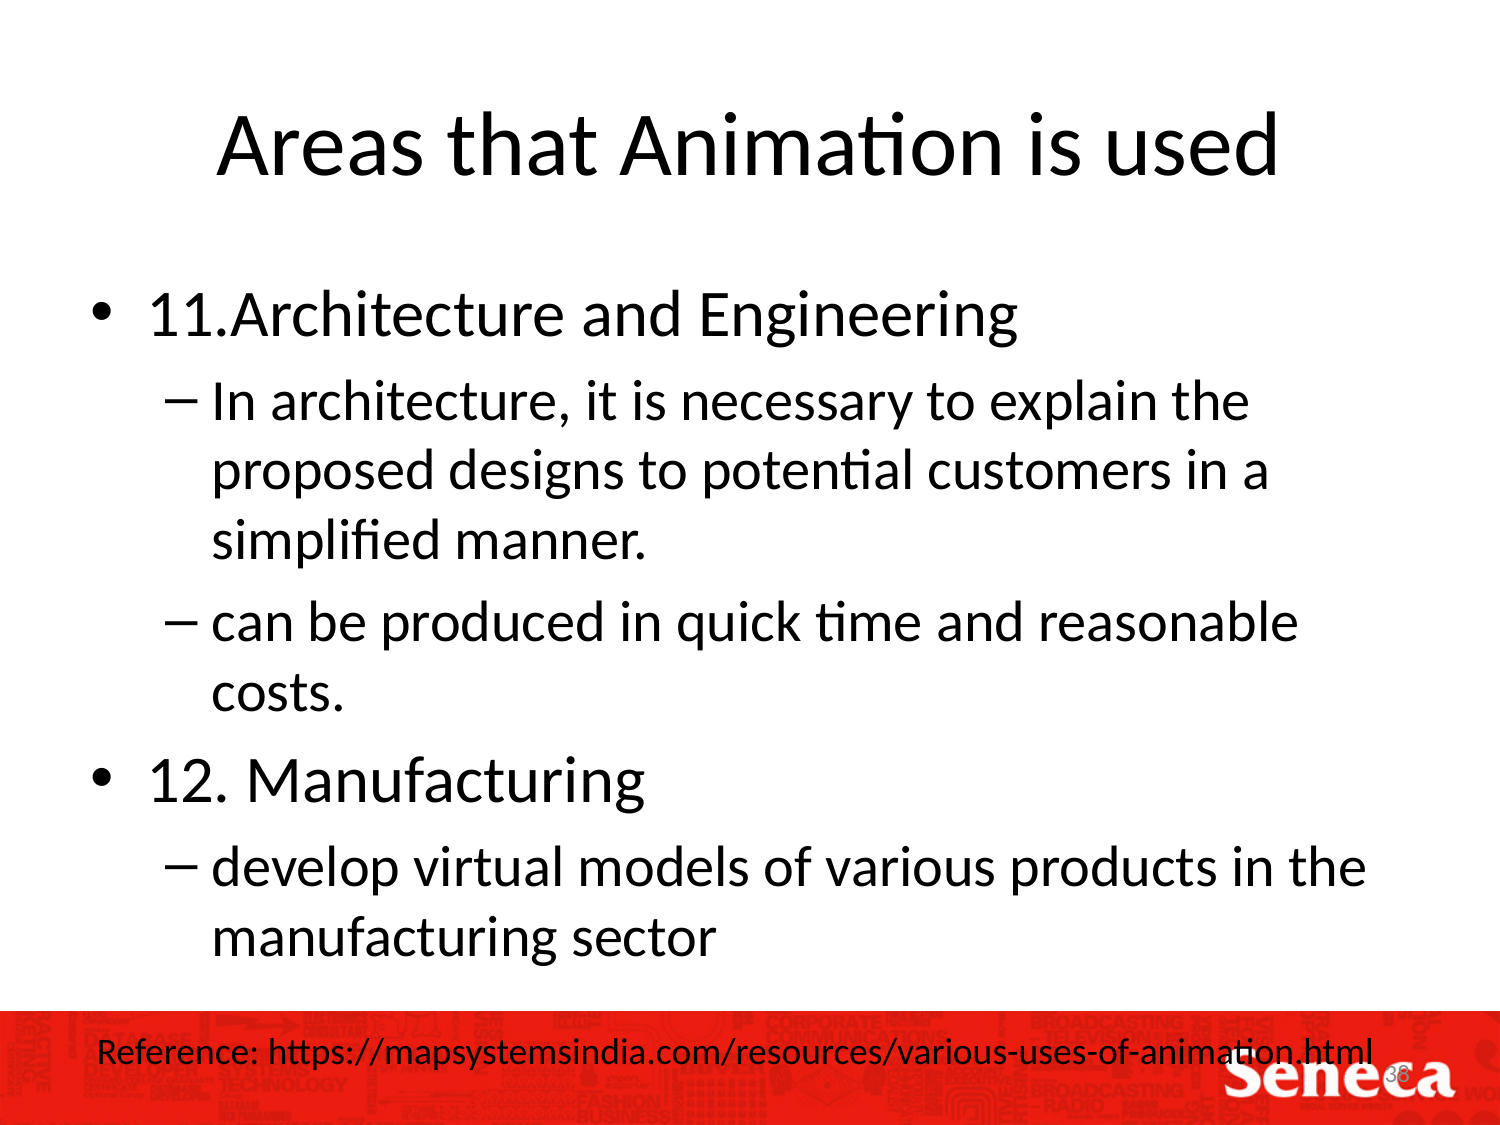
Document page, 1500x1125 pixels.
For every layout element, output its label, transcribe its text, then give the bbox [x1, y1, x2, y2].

slide_number 38 [1074, 1042, 1425, 1103]
title Areas that Animation is used [75, 45, 1425, 233]
list 11.Architecture and Engineering In architecture, it is necessary to explain the proposed designs to potential customers in a simplified manner. can be produced in quick time and reasonable costs. 12. Manufacturing develop virtual models of various products in the manufacturing sector [75, 262, 1463, 997]
picture [0, 1011, 1500, 1125]
text_box Reference: https://mapsystemsindia.com/resources/various-uses-of-animation.html [82, 1019, 1391, 1079]
